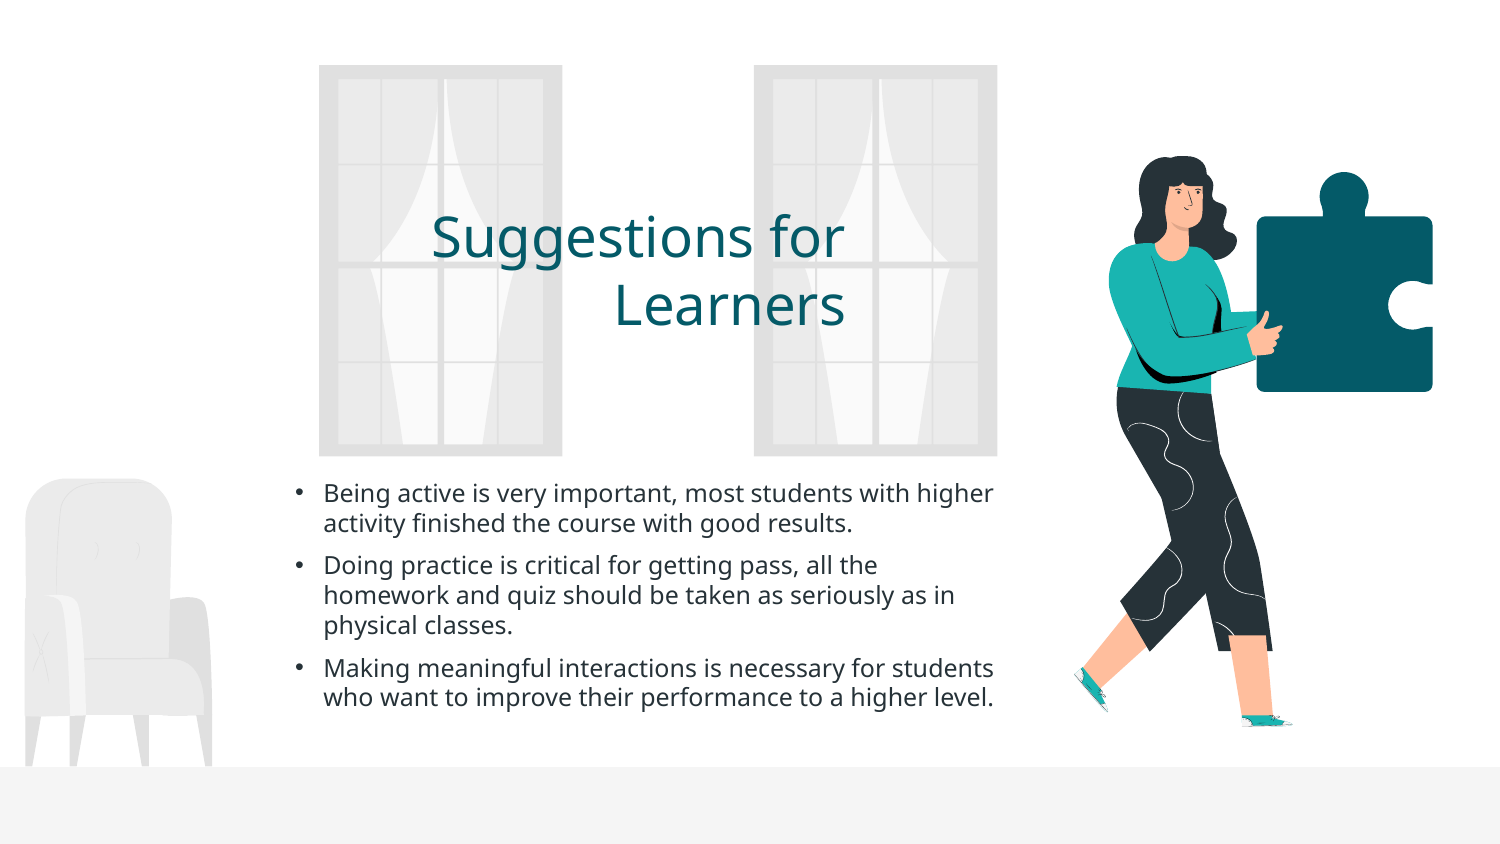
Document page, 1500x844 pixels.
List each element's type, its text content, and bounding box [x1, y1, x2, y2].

title Suggestions for Learners [301, 226, 862, 307]
subtitle Being active is very important, most students with higher activity finished the course with good results. Doing practice is critical for getting pass, all the homework and quiz should be taken as seriously as in physical classes. Making meaningful interactions is necessary for students who want to improve their performance to a higher level. [280, 307, 1018, 727]
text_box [1073, 155, 1433, 728]
